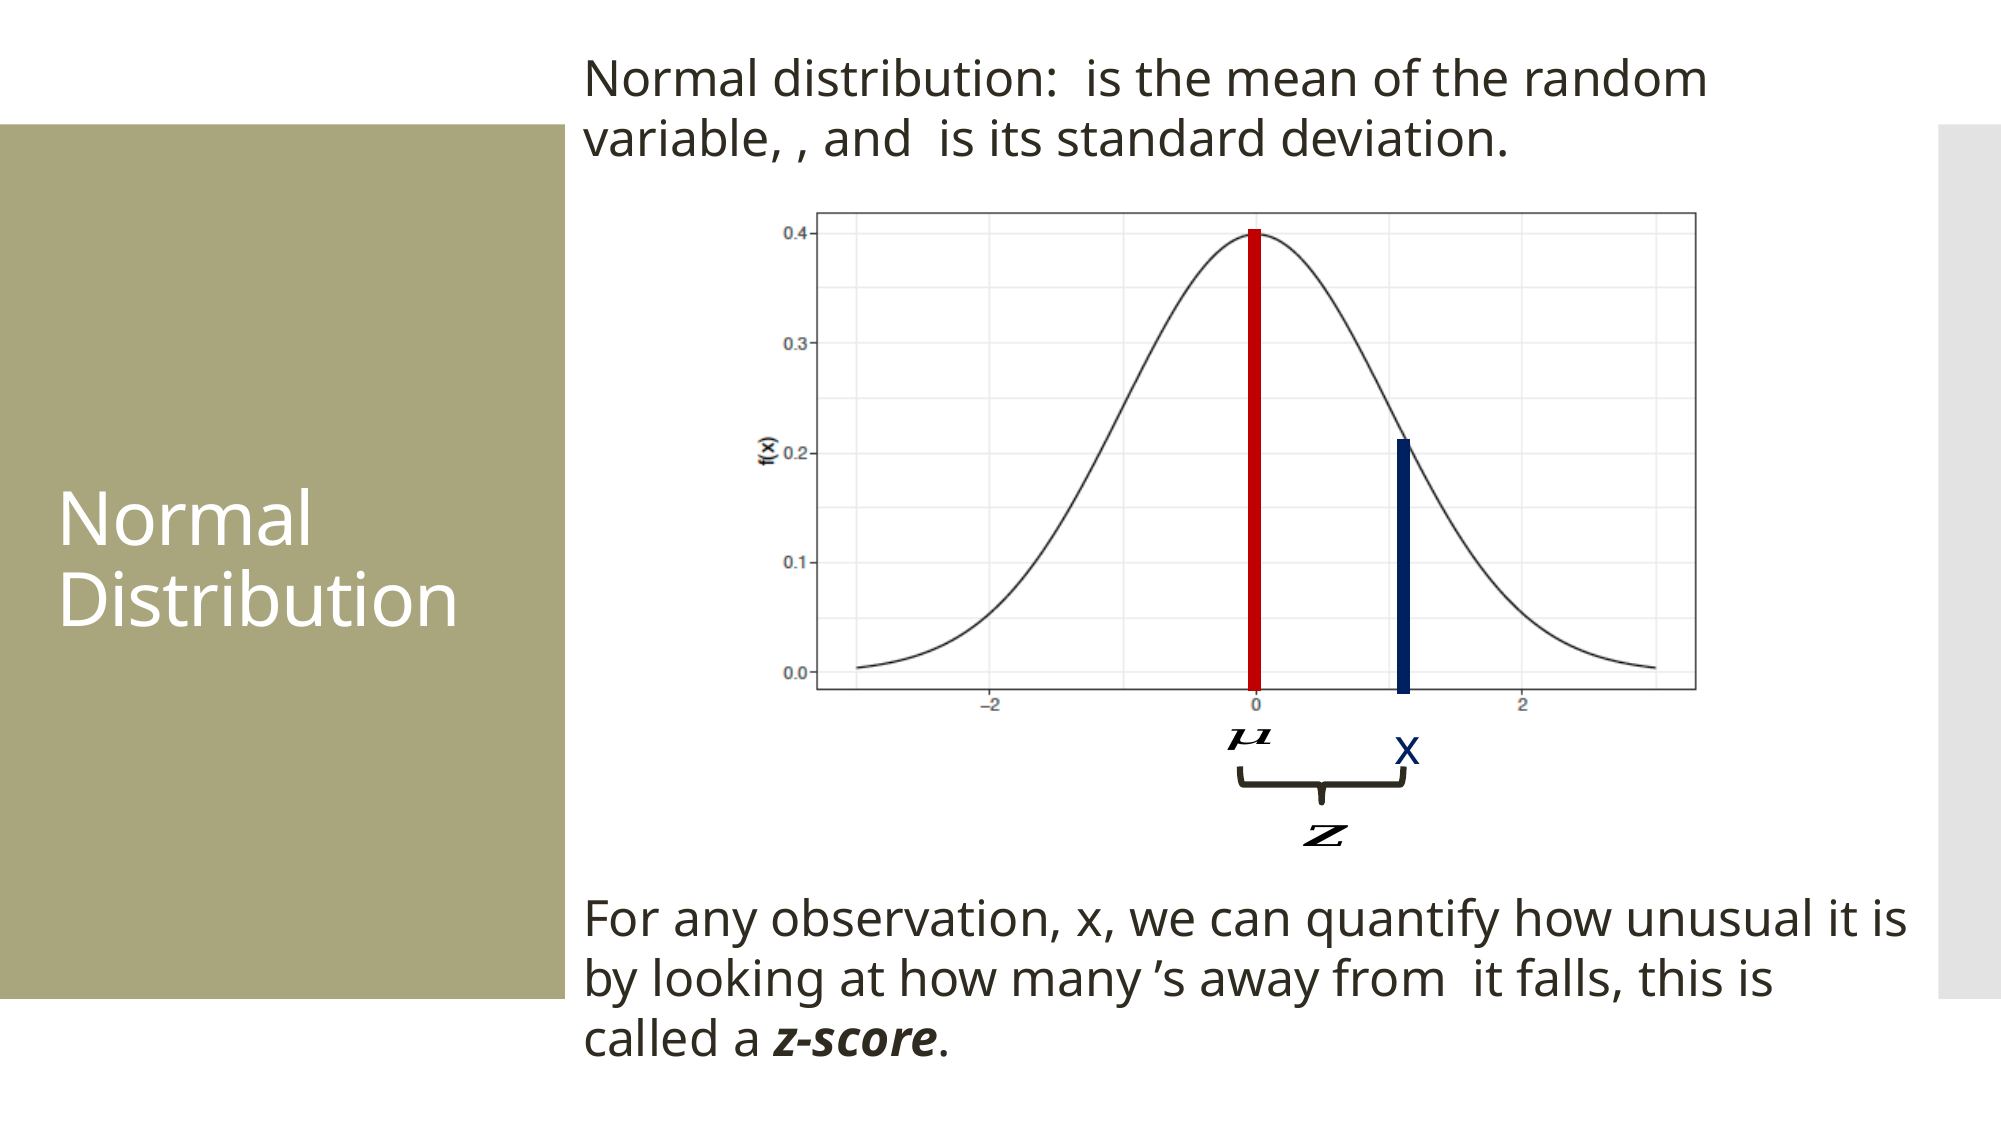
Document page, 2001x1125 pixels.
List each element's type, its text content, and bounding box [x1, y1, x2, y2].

title Normal Distribution [41, 184, 525, 940]
picture [716, 173, 1779, 768]
text_box [1239, 768, 1405, 804]
